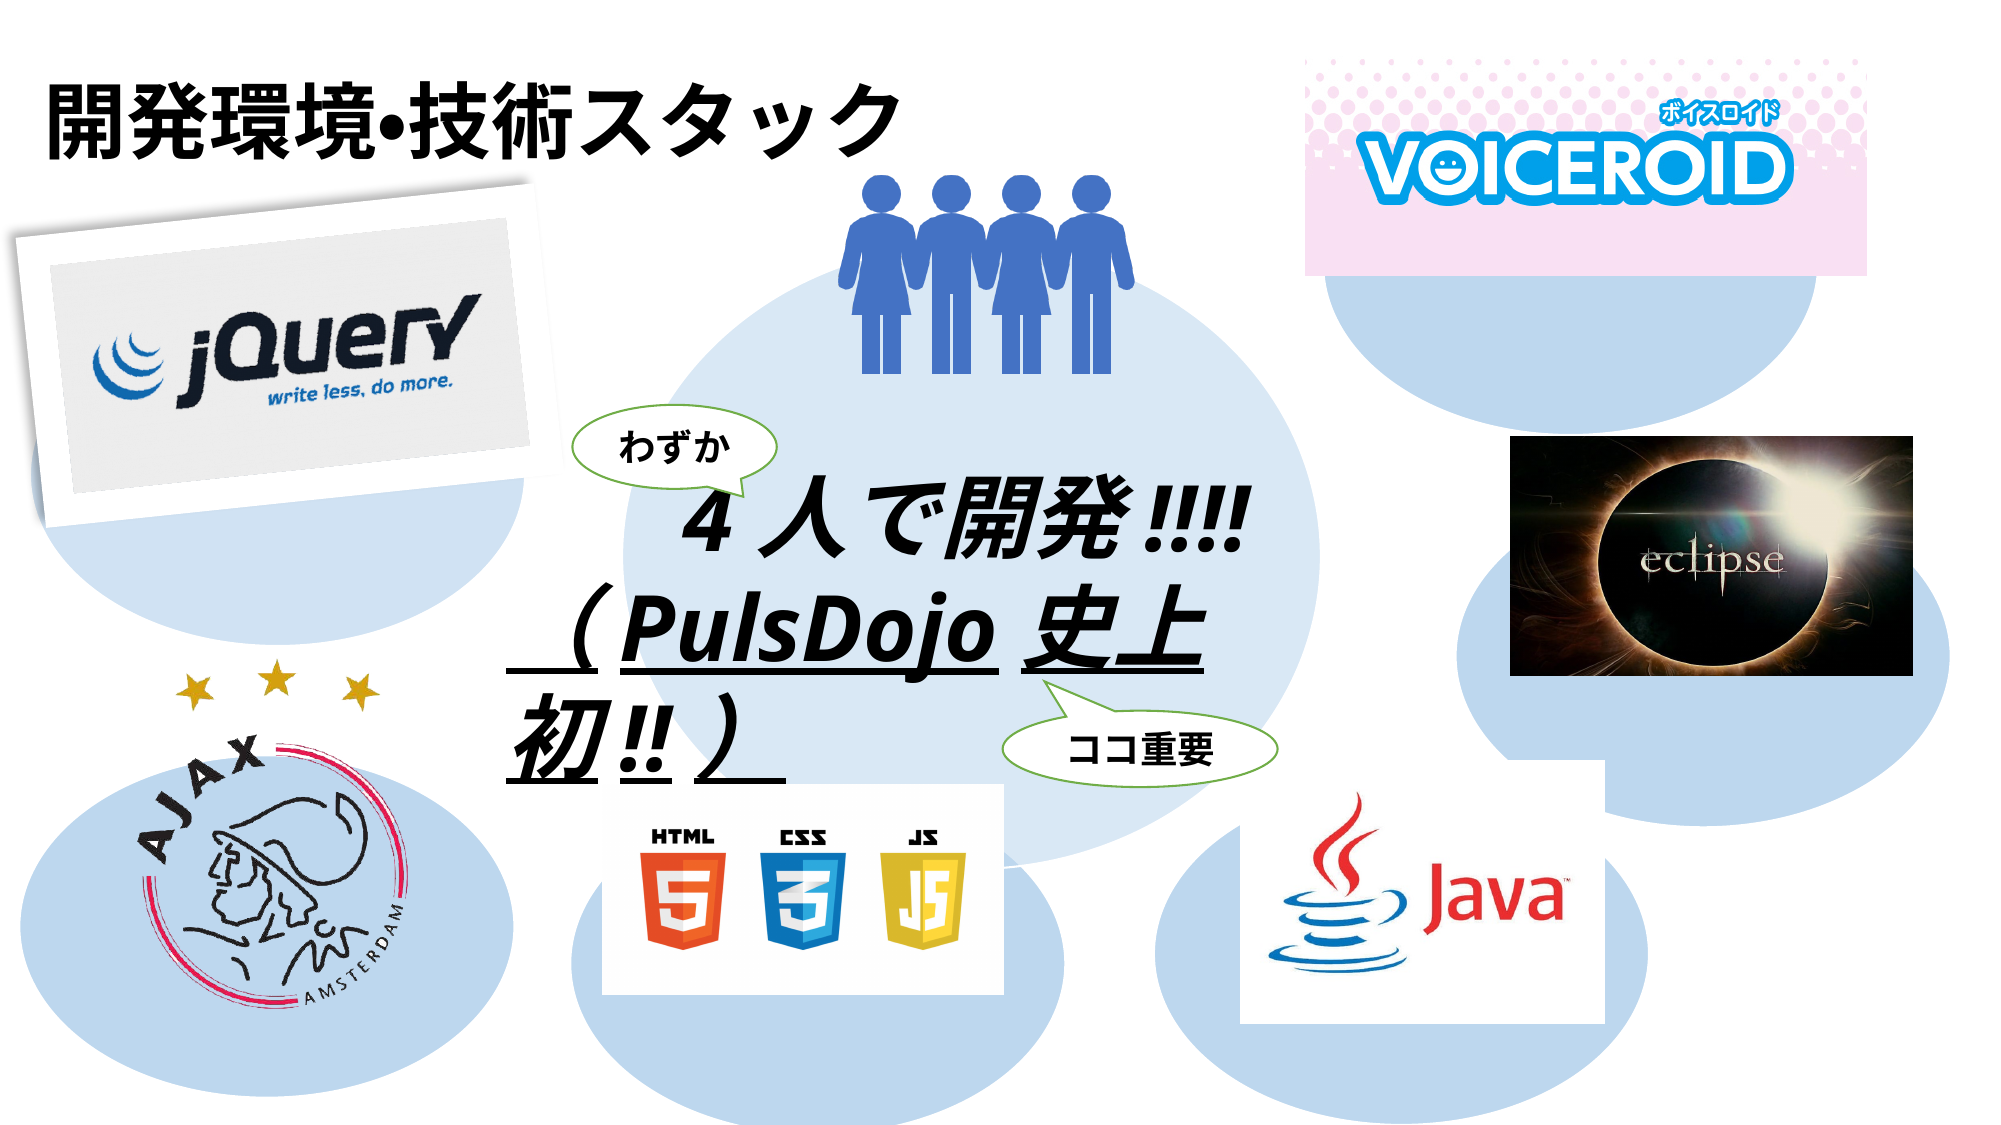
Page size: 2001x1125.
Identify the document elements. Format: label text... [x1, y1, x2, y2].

text_box [18, 822, 69, 1031]
text_box わずか [571, 403, 778, 499]
text_box [472, 829, 516, 1024]
text_box [665, 274, 1302, 452]
text_box [1004, 797, 1197, 869]
text_box [1454, 547, 1952, 829]
text_box [1152, 822, 1651, 1125]
picture [602, 784, 1004, 995]
text_box [39, 478, 527, 636]
text_box [79, 1040, 454, 1099]
picture [1305, 48, 1867, 276]
picture [69, 636, 472, 1040]
text_box ココ重要 [1001, 679, 1279, 789]
title 開発環境・技術スタック [28, 49, 1123, 178]
text_box [569, 867, 1067, 1125]
picture [51, 218, 529, 493]
picture [1510, 436, 1913, 676]
text_box 4人で開発!!!! （PulsDojo史上初!!） [491, 452, 1442, 797]
text_box [1322, 276, 1819, 436]
picture [818, 106, 1154, 442]
picture [1240, 760, 1605, 1024]
